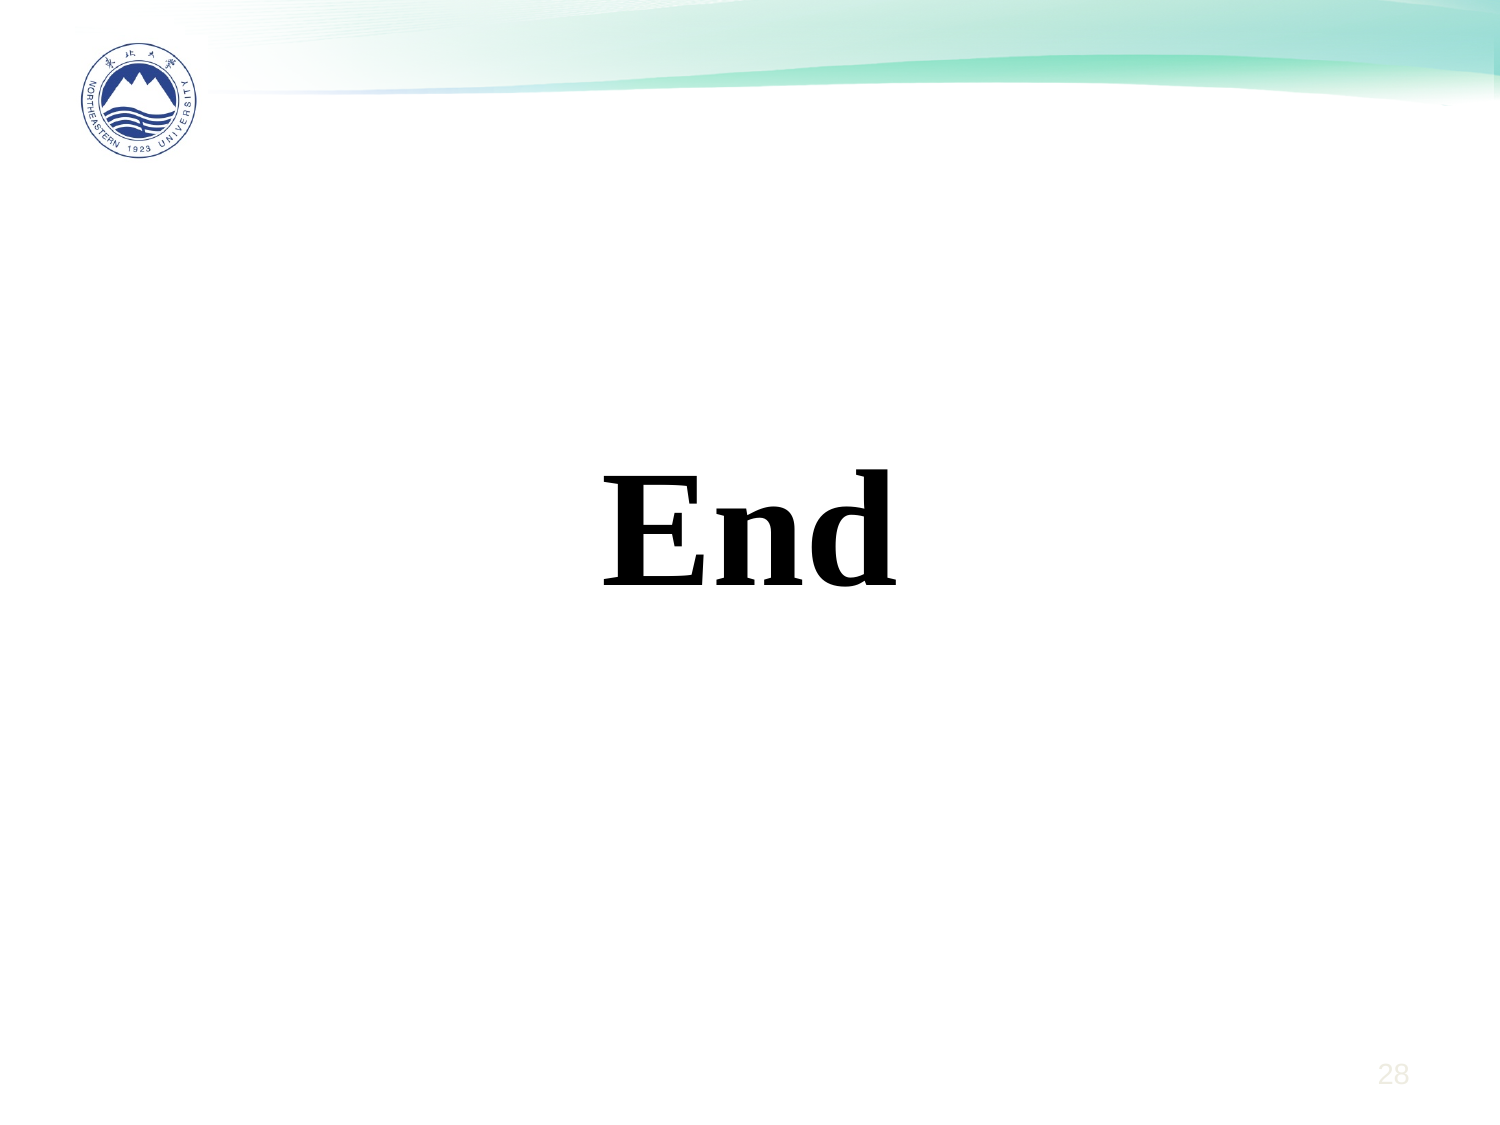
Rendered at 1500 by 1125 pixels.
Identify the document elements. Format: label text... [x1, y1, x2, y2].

slide_number 28 [1074, 1042, 1425, 1103]
title End [112, 299, 1388, 638]
picture [0, 0, 1500, 1125]
